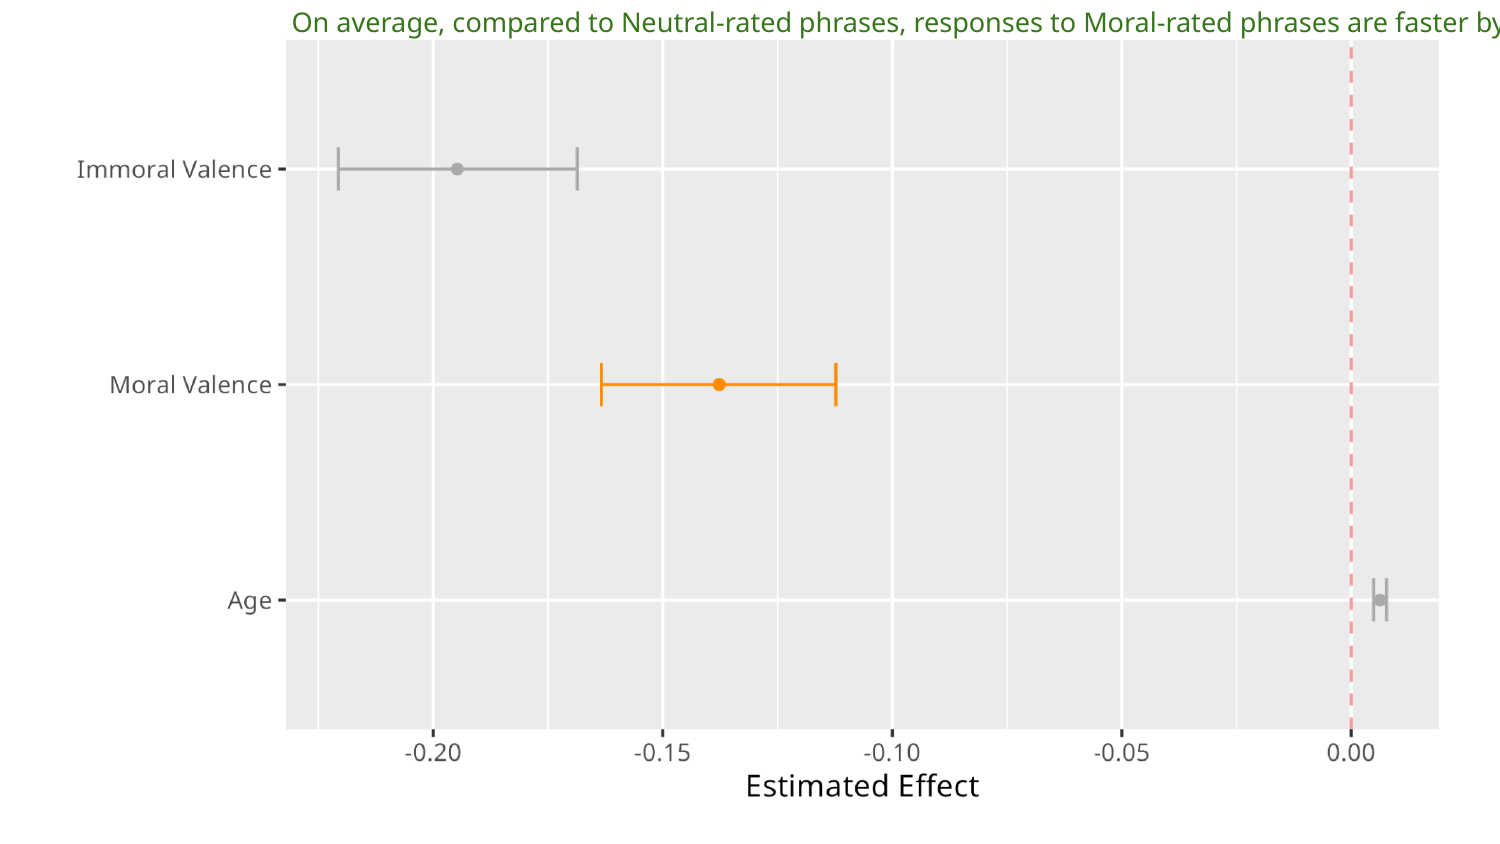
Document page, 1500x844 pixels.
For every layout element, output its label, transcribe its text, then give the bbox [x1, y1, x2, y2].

picture [24, 24, 1454, 819]
text_box On average, compared to Neutral-rated phrases, responses to Moral-rated phrases are faster by 12.9%. [276, 0, 1500, 54]
